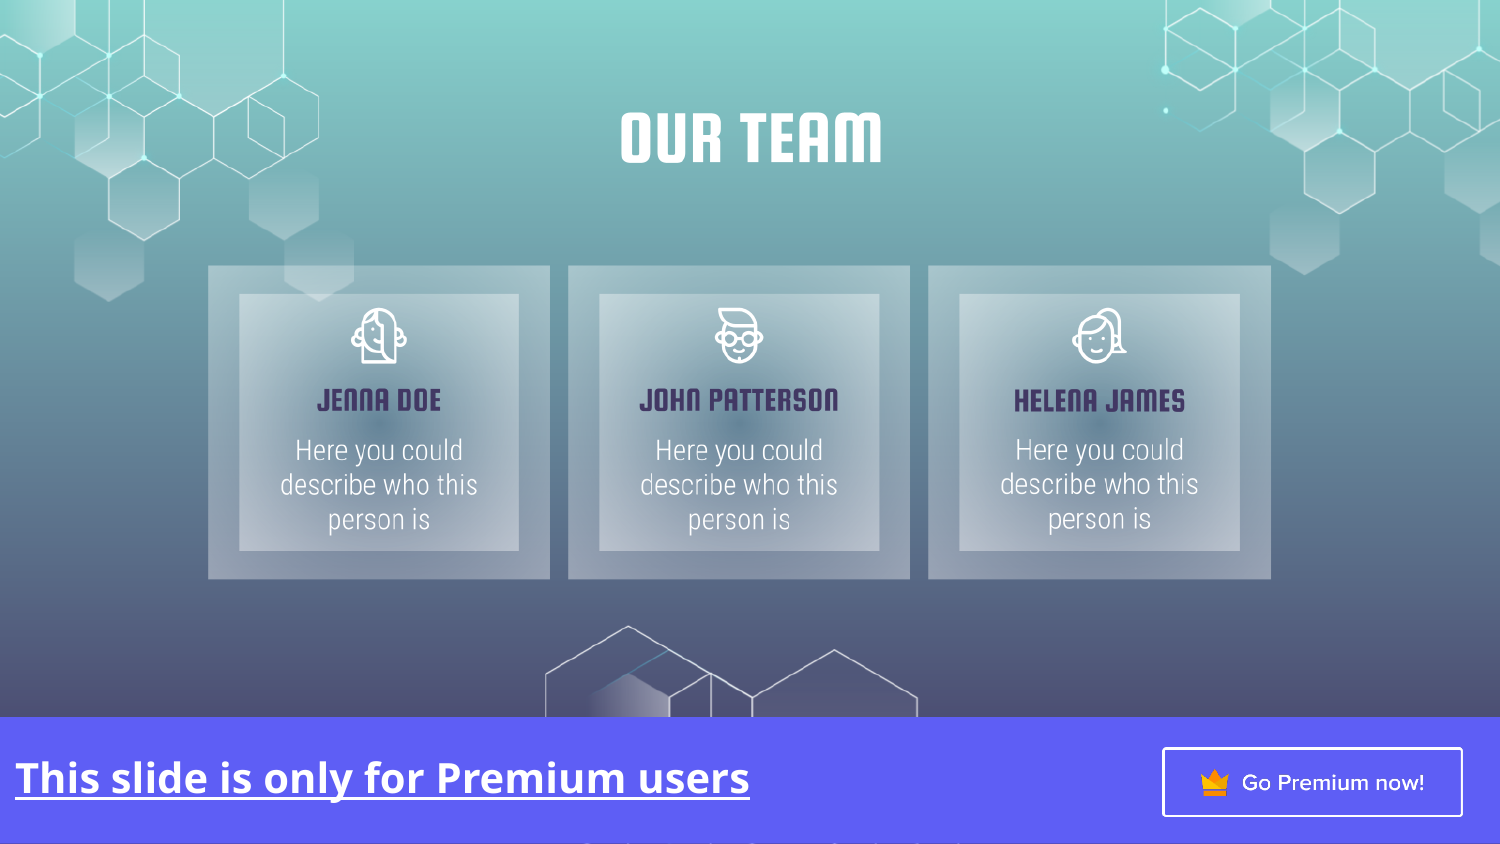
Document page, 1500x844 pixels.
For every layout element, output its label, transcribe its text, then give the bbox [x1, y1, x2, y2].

picture [1162, 747, 1463, 817]
text_box This slide is only for Premium users [0, 717, 1500, 844]
picture [0, 0, 1500, 717]
